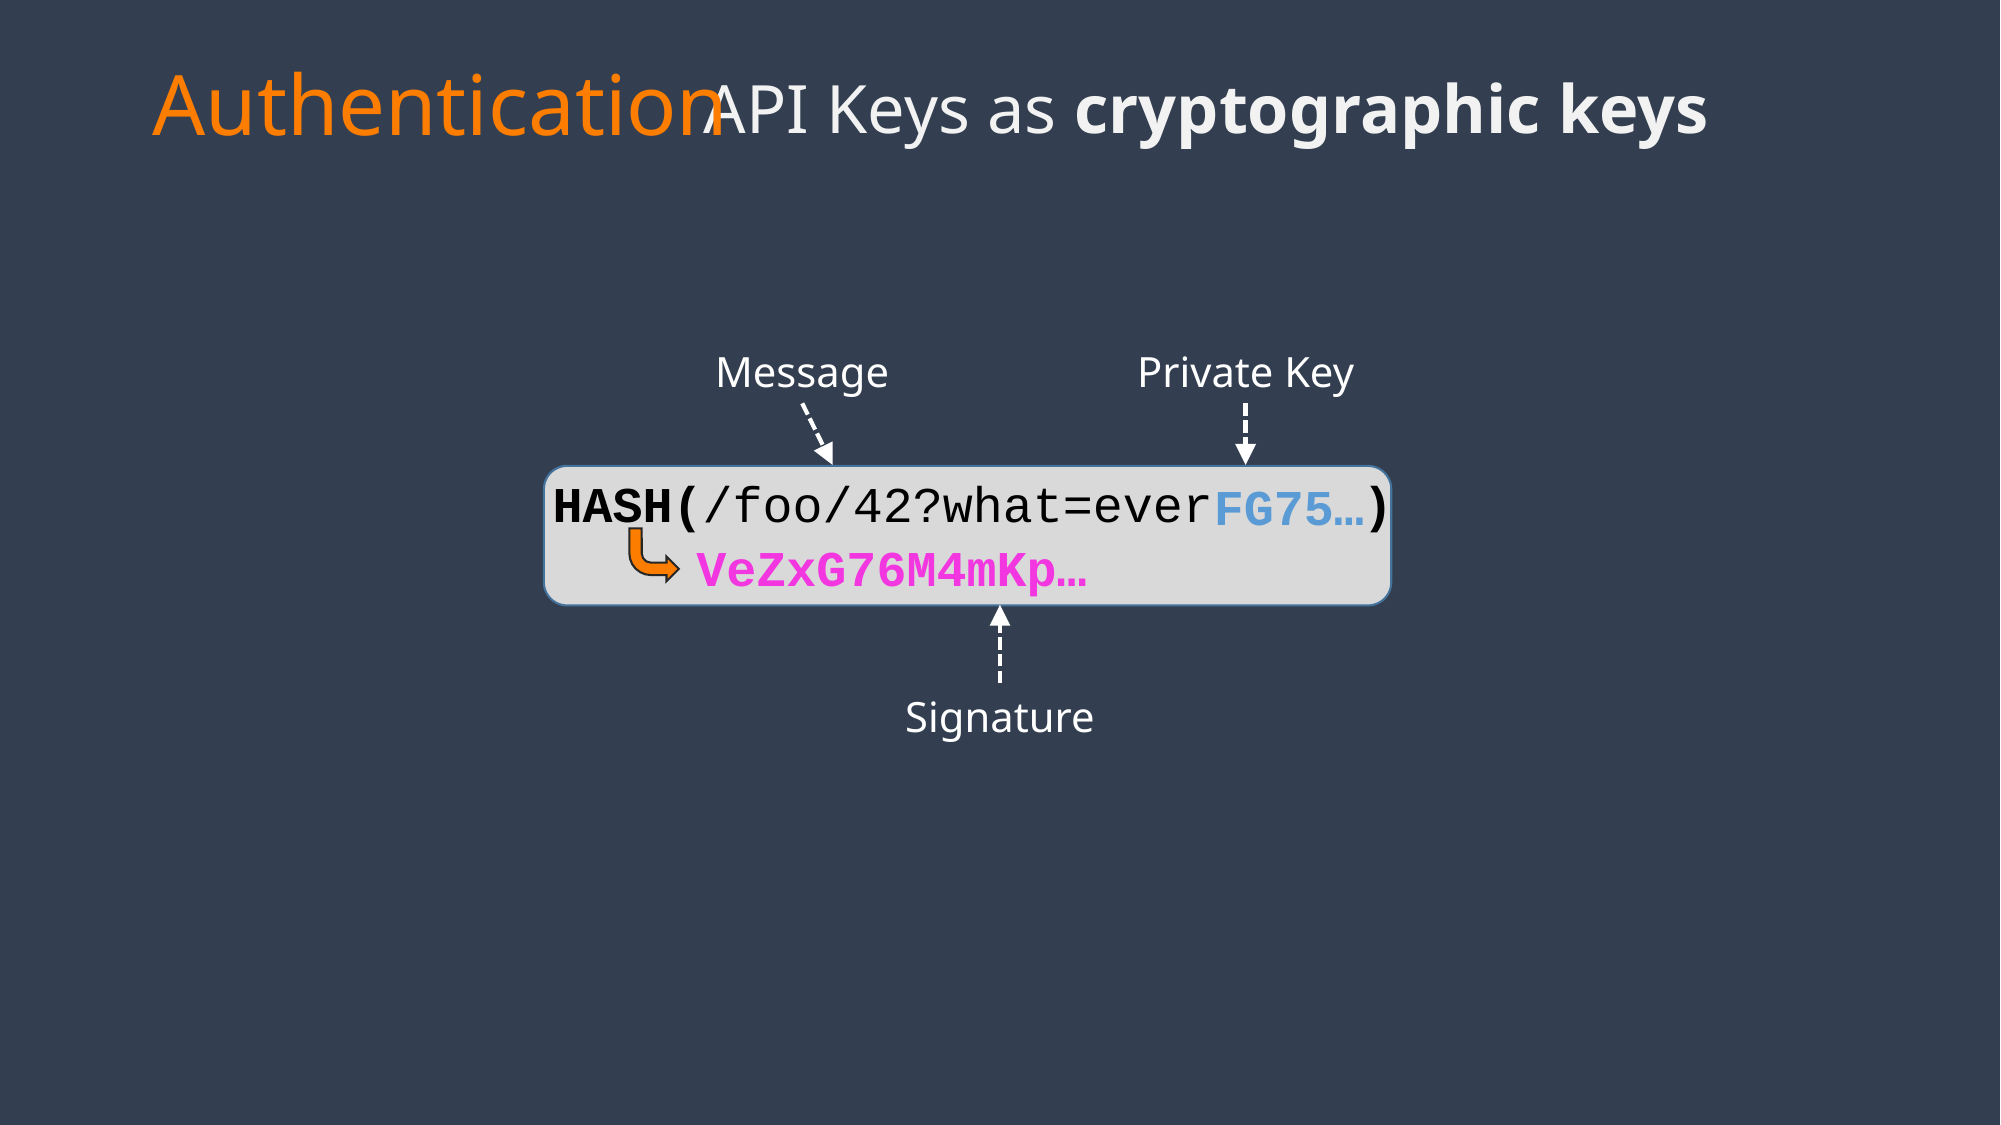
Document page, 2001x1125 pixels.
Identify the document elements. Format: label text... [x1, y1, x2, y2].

text_box [0, 0, 2000, 181]
text_box Message [654, 338, 951, 404]
list Authentication [137, 55, 1863, 770]
text_box Signature [851, 683, 1149, 748]
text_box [802, 404, 833, 465]
text_box Private Key [1097, 338, 1394, 404]
